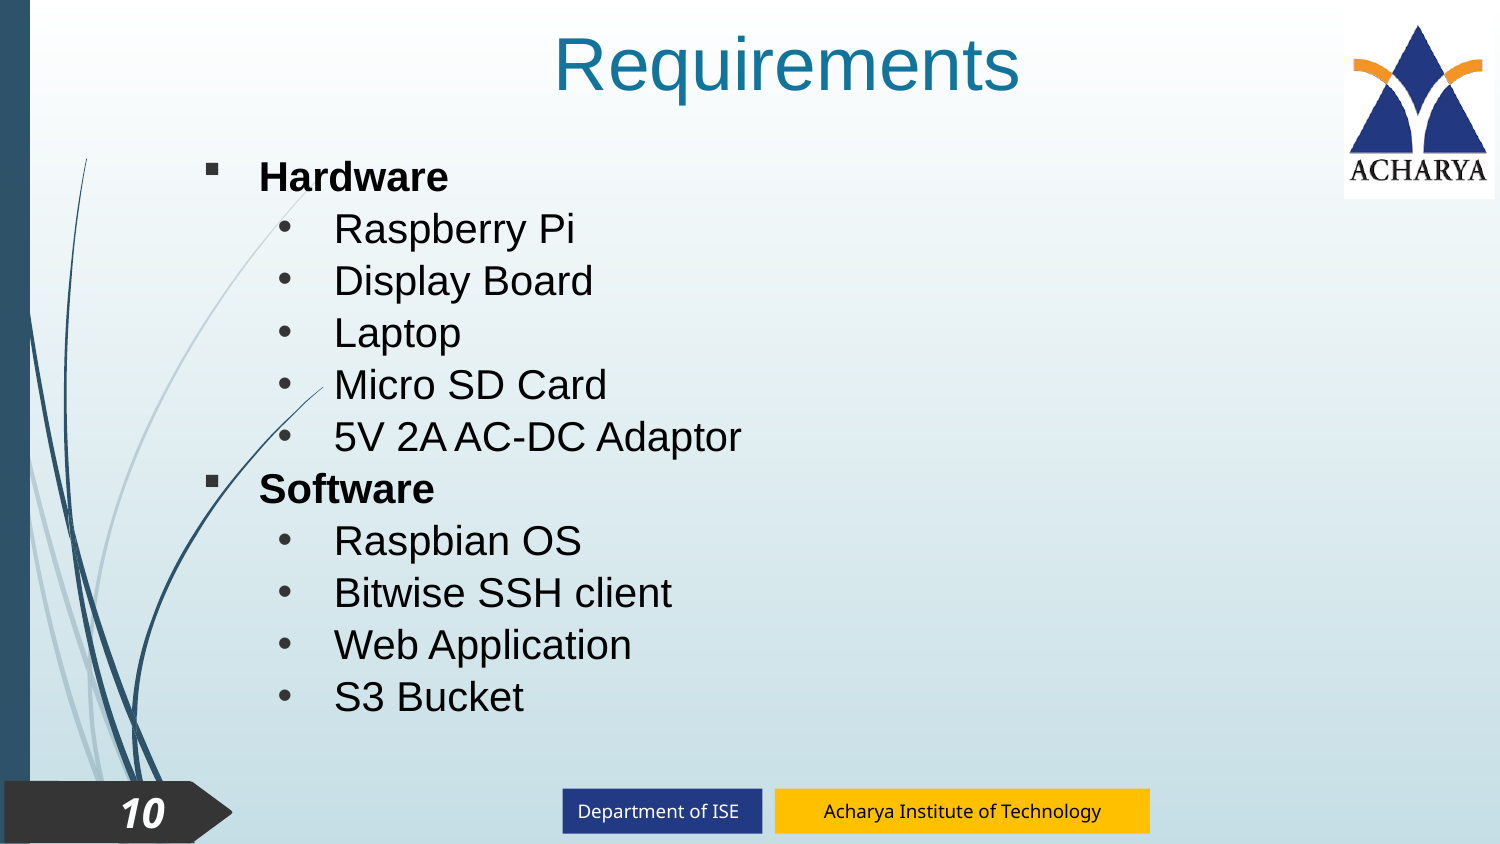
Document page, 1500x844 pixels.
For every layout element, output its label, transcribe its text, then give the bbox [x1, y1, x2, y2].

title Requirements [525, 0, 1050, 100]
subtitle Hardware Raspberry Pi Display Board Laptop Micro SD Card 5V 2A AC-DC Adaptor Software Raspbian OS Bitwise SSH client Web Application S3 Bucket [187, 134, 1313, 747]
picture [1344, 5, 1495, 199]
slide_number 10 [83, 789, 180, 835]
